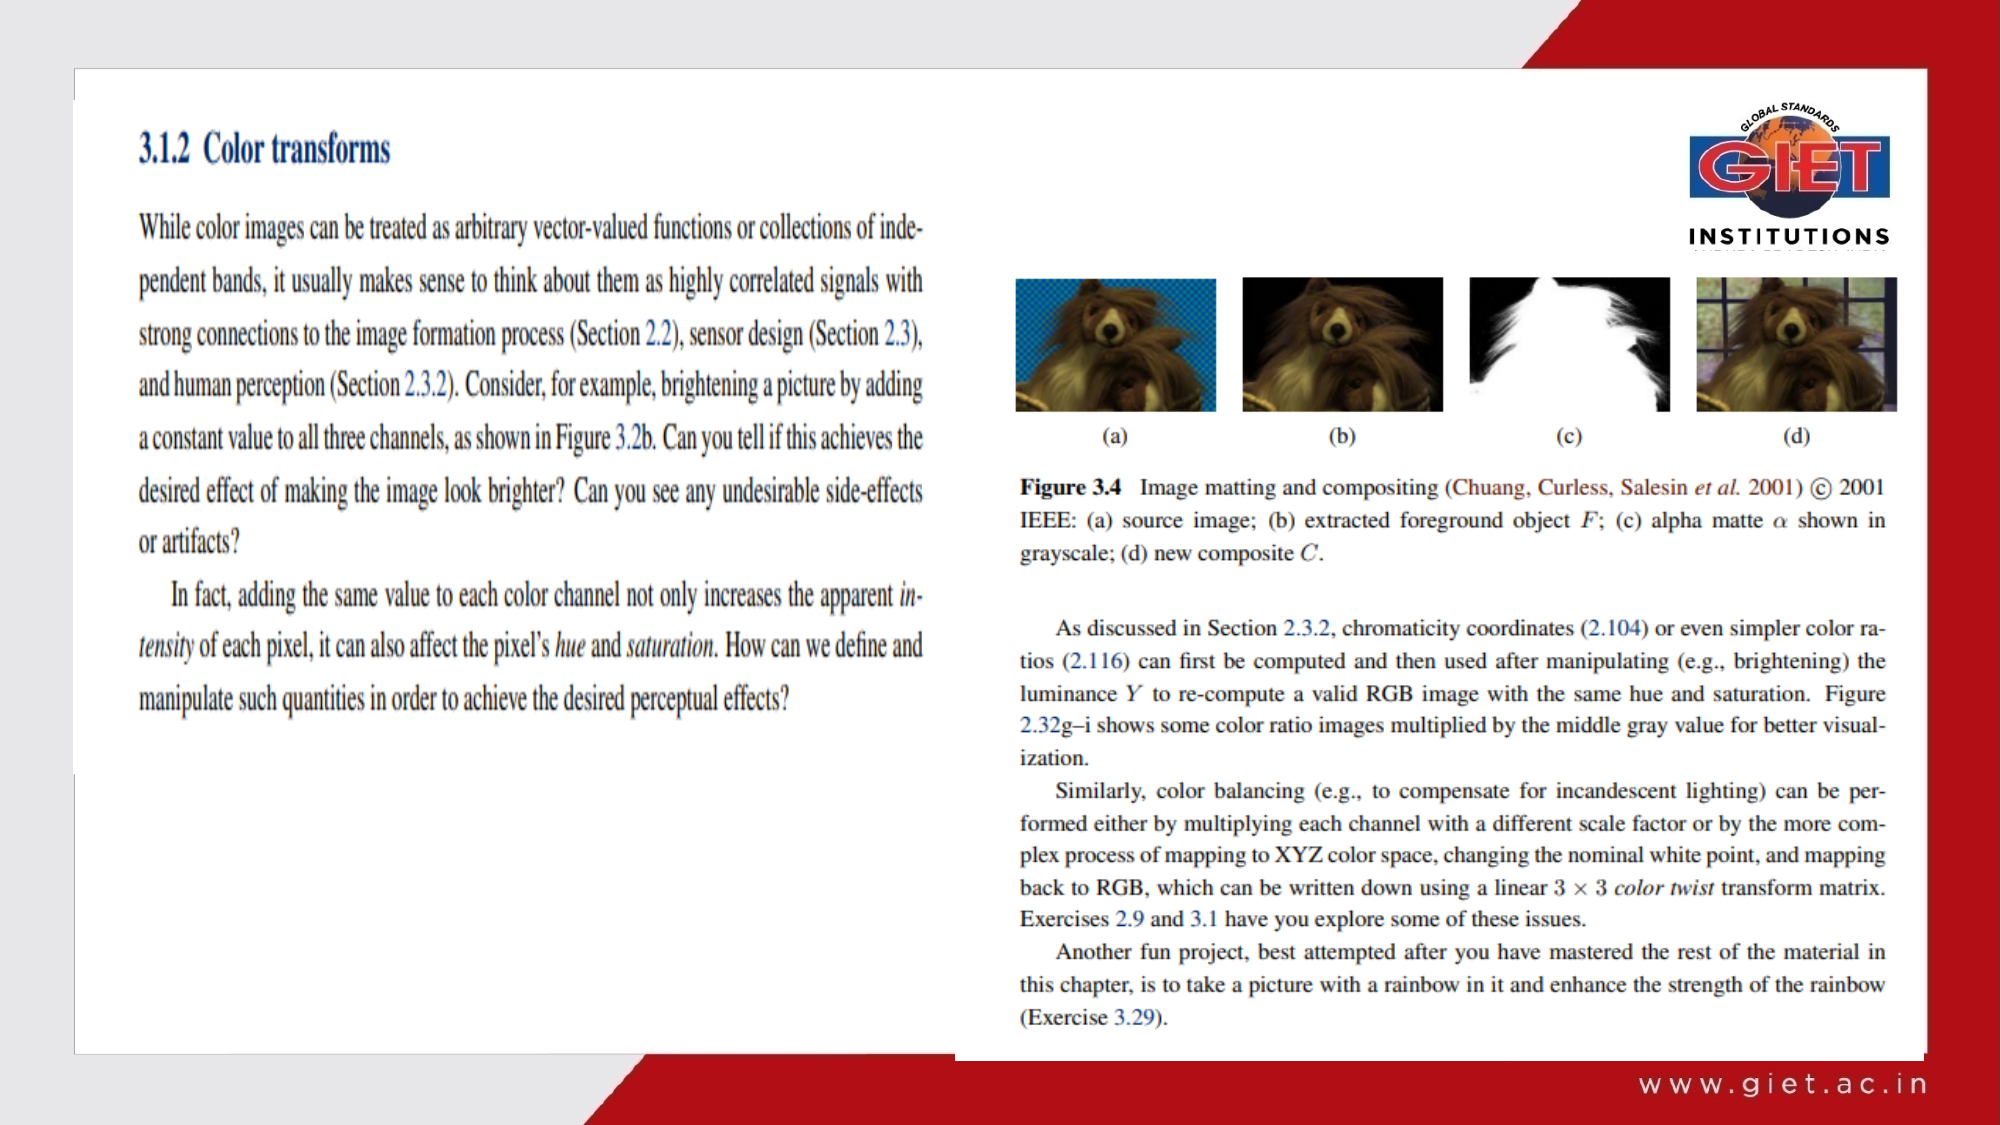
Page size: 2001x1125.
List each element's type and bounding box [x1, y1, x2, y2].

list [73, 100, 957, 774]
picture [0, 0, 2001, 1125]
